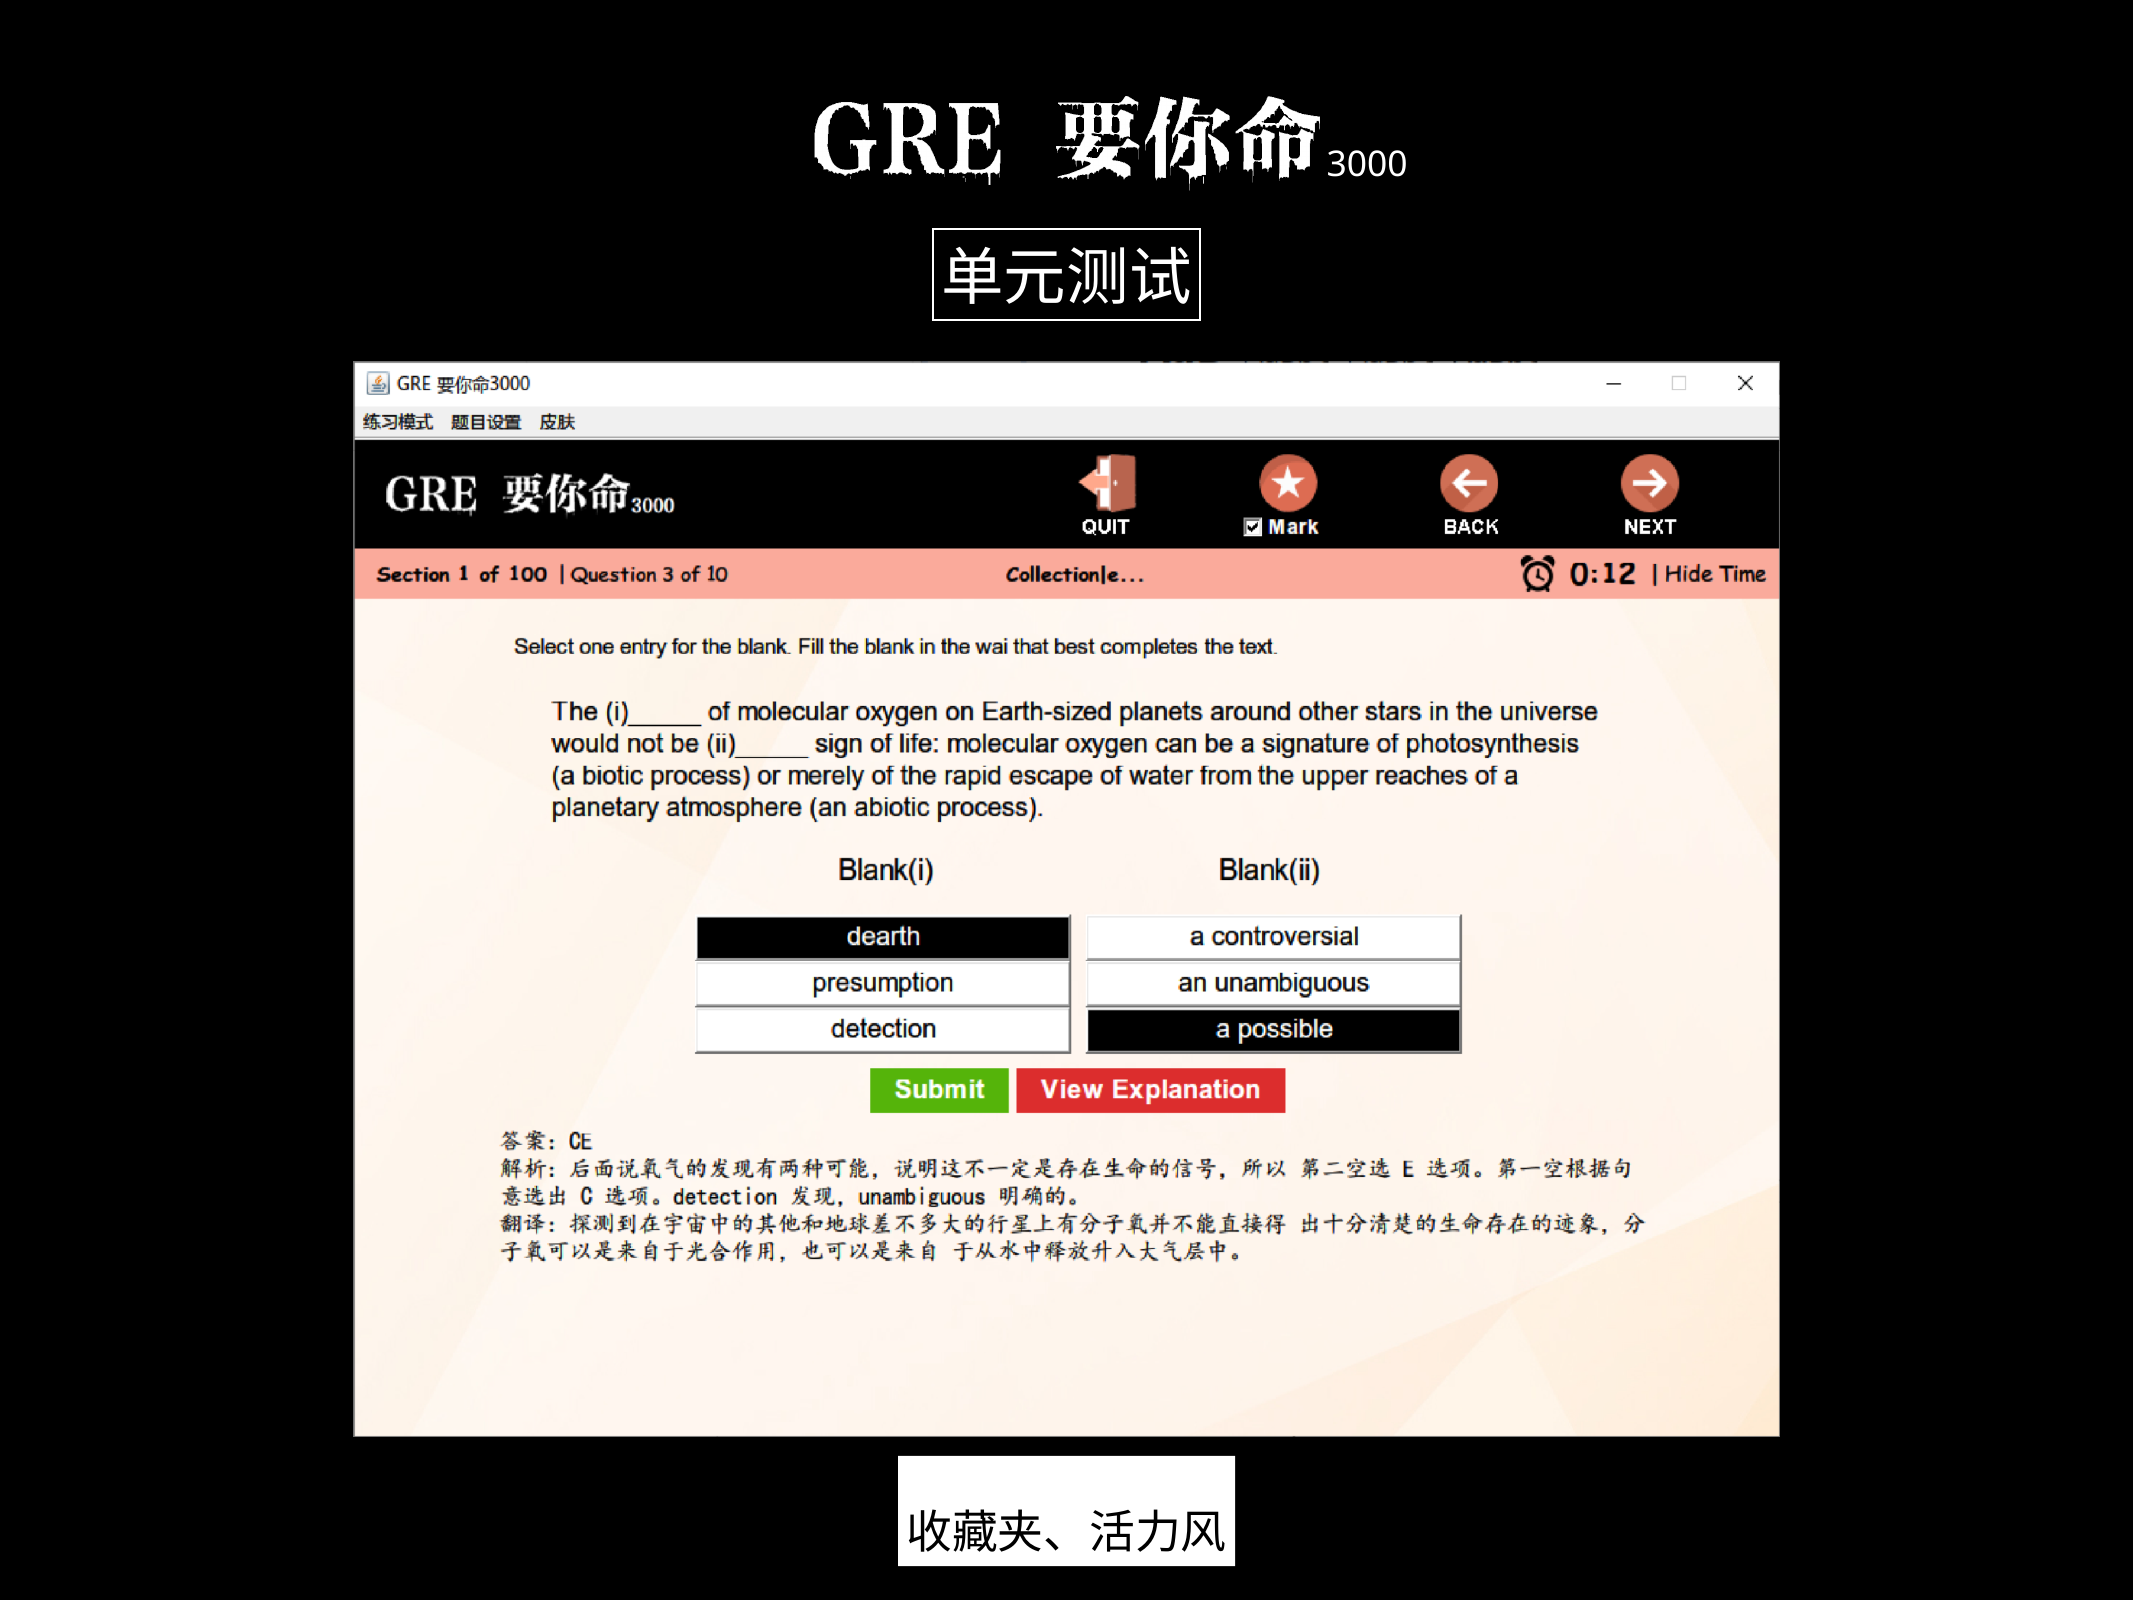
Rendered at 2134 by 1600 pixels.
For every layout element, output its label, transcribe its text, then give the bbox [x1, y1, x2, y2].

text_box 收藏夹、活力风 [898, 1455, 1236, 1567]
picture [353, 361, 1780, 1437]
text_box 单元测试 [933, 252, 1201, 321]
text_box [641, 19, 1493, 252]
